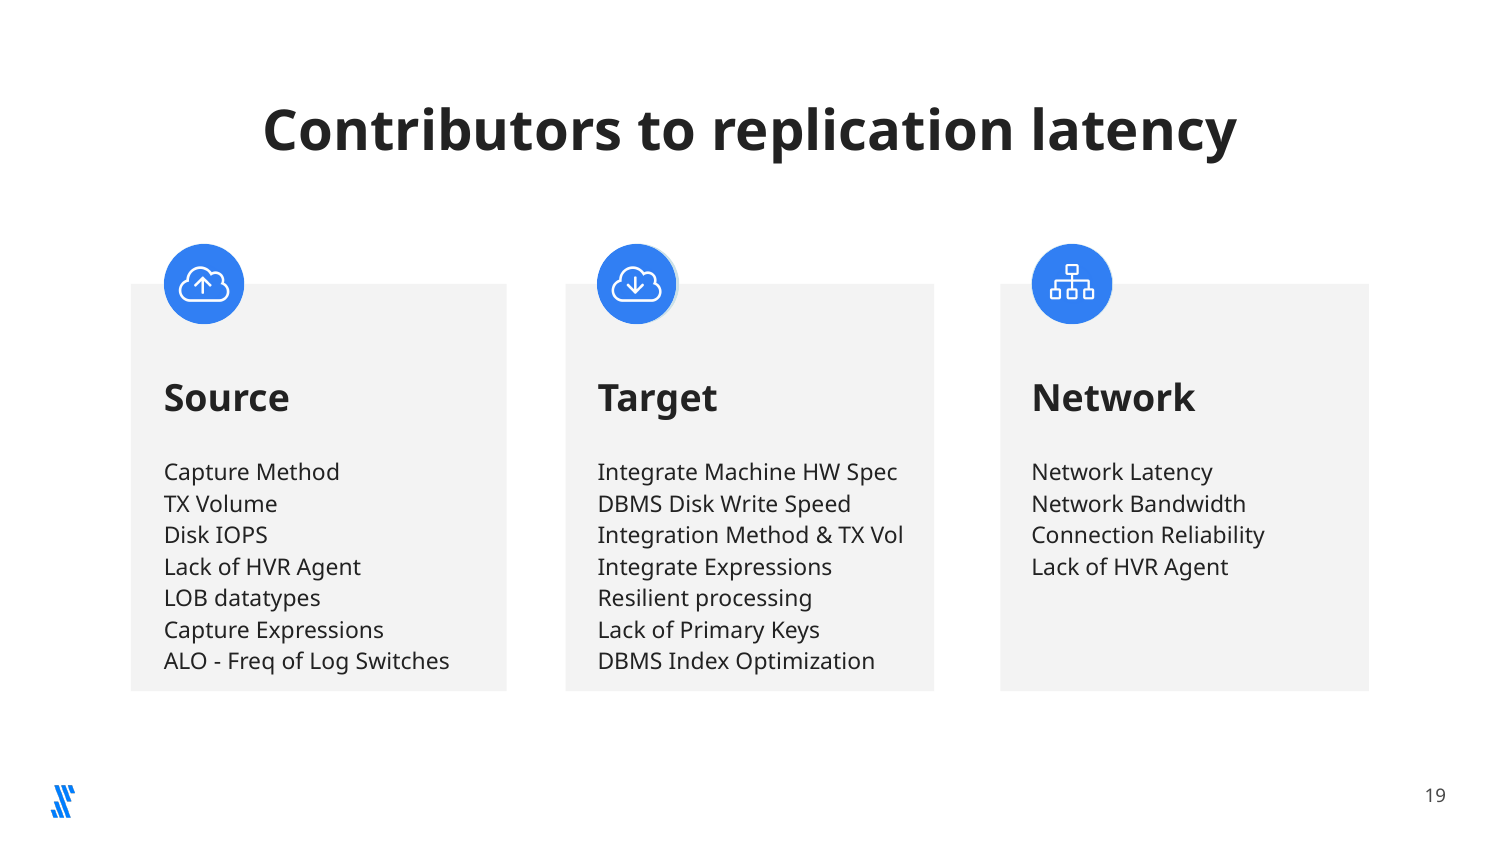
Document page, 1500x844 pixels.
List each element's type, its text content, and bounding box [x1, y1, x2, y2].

subtitle Network [1031, 374, 1329, 432]
picture [1031, 243, 1114, 325]
subtitle Network Latency Network Bandwidth Connection Reliability Lack of HVR Agent [1031, 453, 1344, 589]
picture [163, 243, 245, 325]
subtitle Capture Method TX Volume Disk IOPS Lack of HVR Agent LOB datatypes Capture Expressions ALO - Freq of Log Switches [163, 453, 476, 667]
subtitle Integrate Machine HW Spec DBMS Disk Write Speed Integration Method & TX Vol Integrate Expressions Resilient processing Lack of Primary Keys DBMS Index Optimization [597, 453, 910, 589]
subtitle Target [597, 374, 895, 432]
slide_number ‹#› [1408, 773, 1446, 820]
subtitle Source [163, 374, 462, 432]
picture [595, 243, 680, 325]
picture [43, 778, 82, 825]
title Contributors to replication latency [189, 93, 1311, 175]
